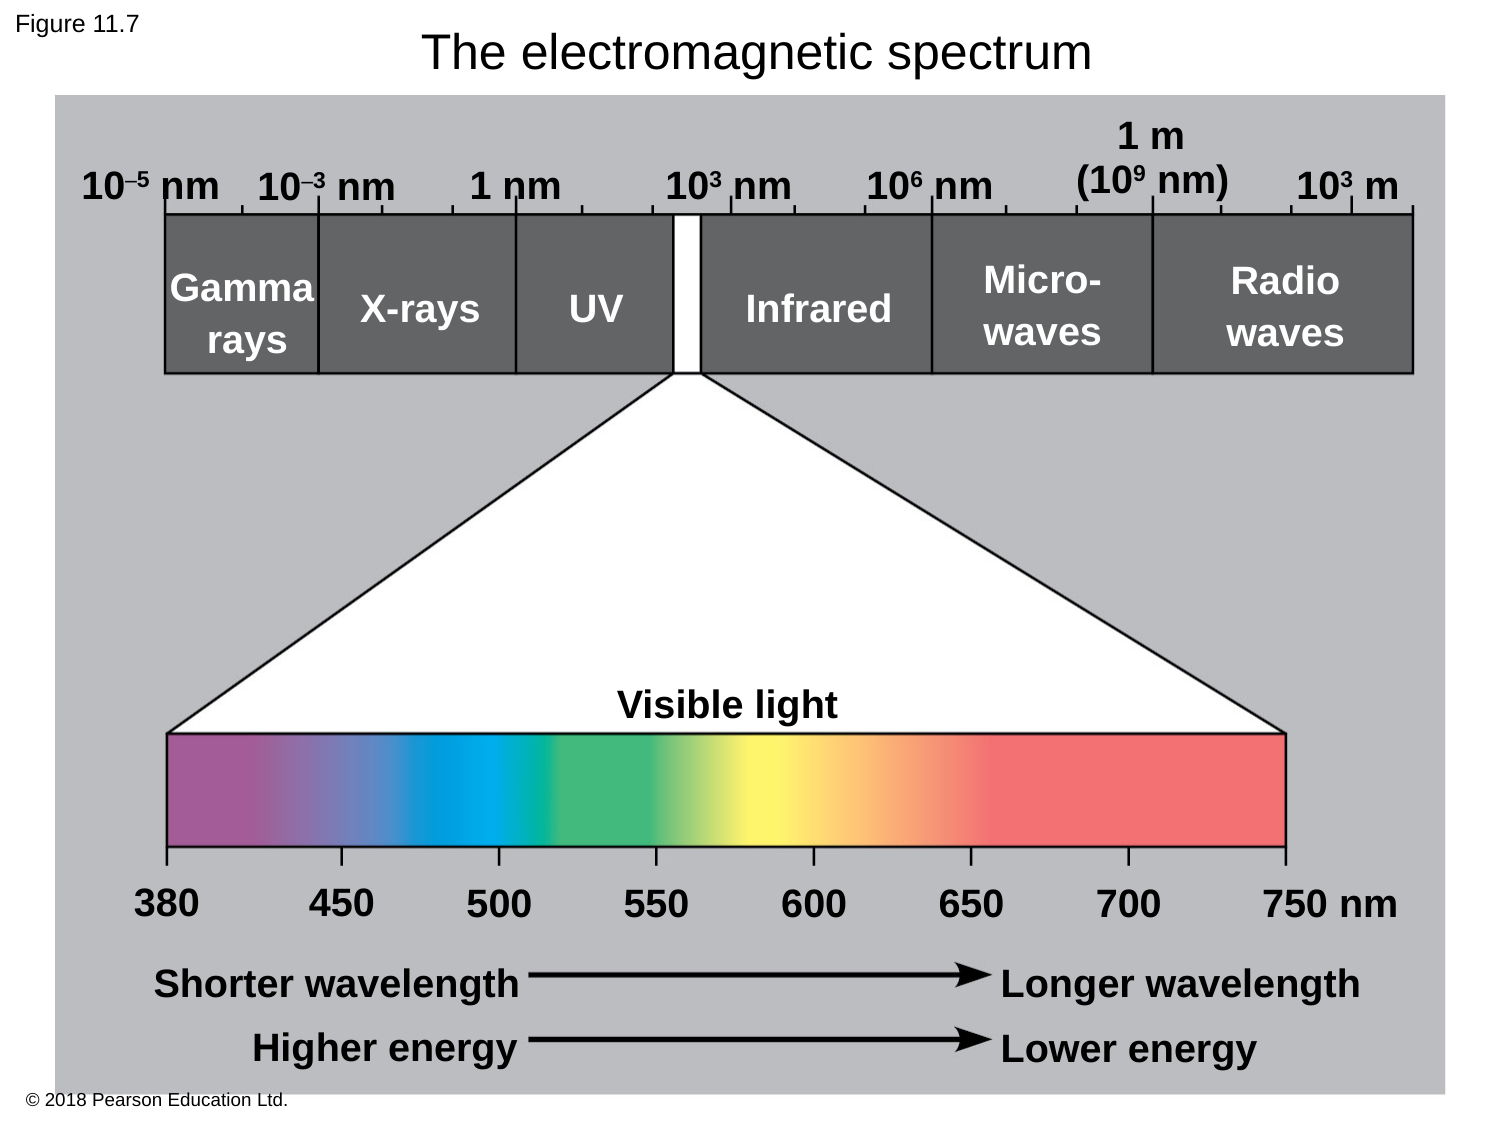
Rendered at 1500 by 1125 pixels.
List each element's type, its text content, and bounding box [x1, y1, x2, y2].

text_box © 2018 Pearson Education Ltd. [10, 1080, 518, 1119]
text_box The electromagnetic spectrum [226, 12, 1288, 88]
title Figure 11.7 [0, 0, 593, 57]
picture [48, 89, 1452, 1101]
